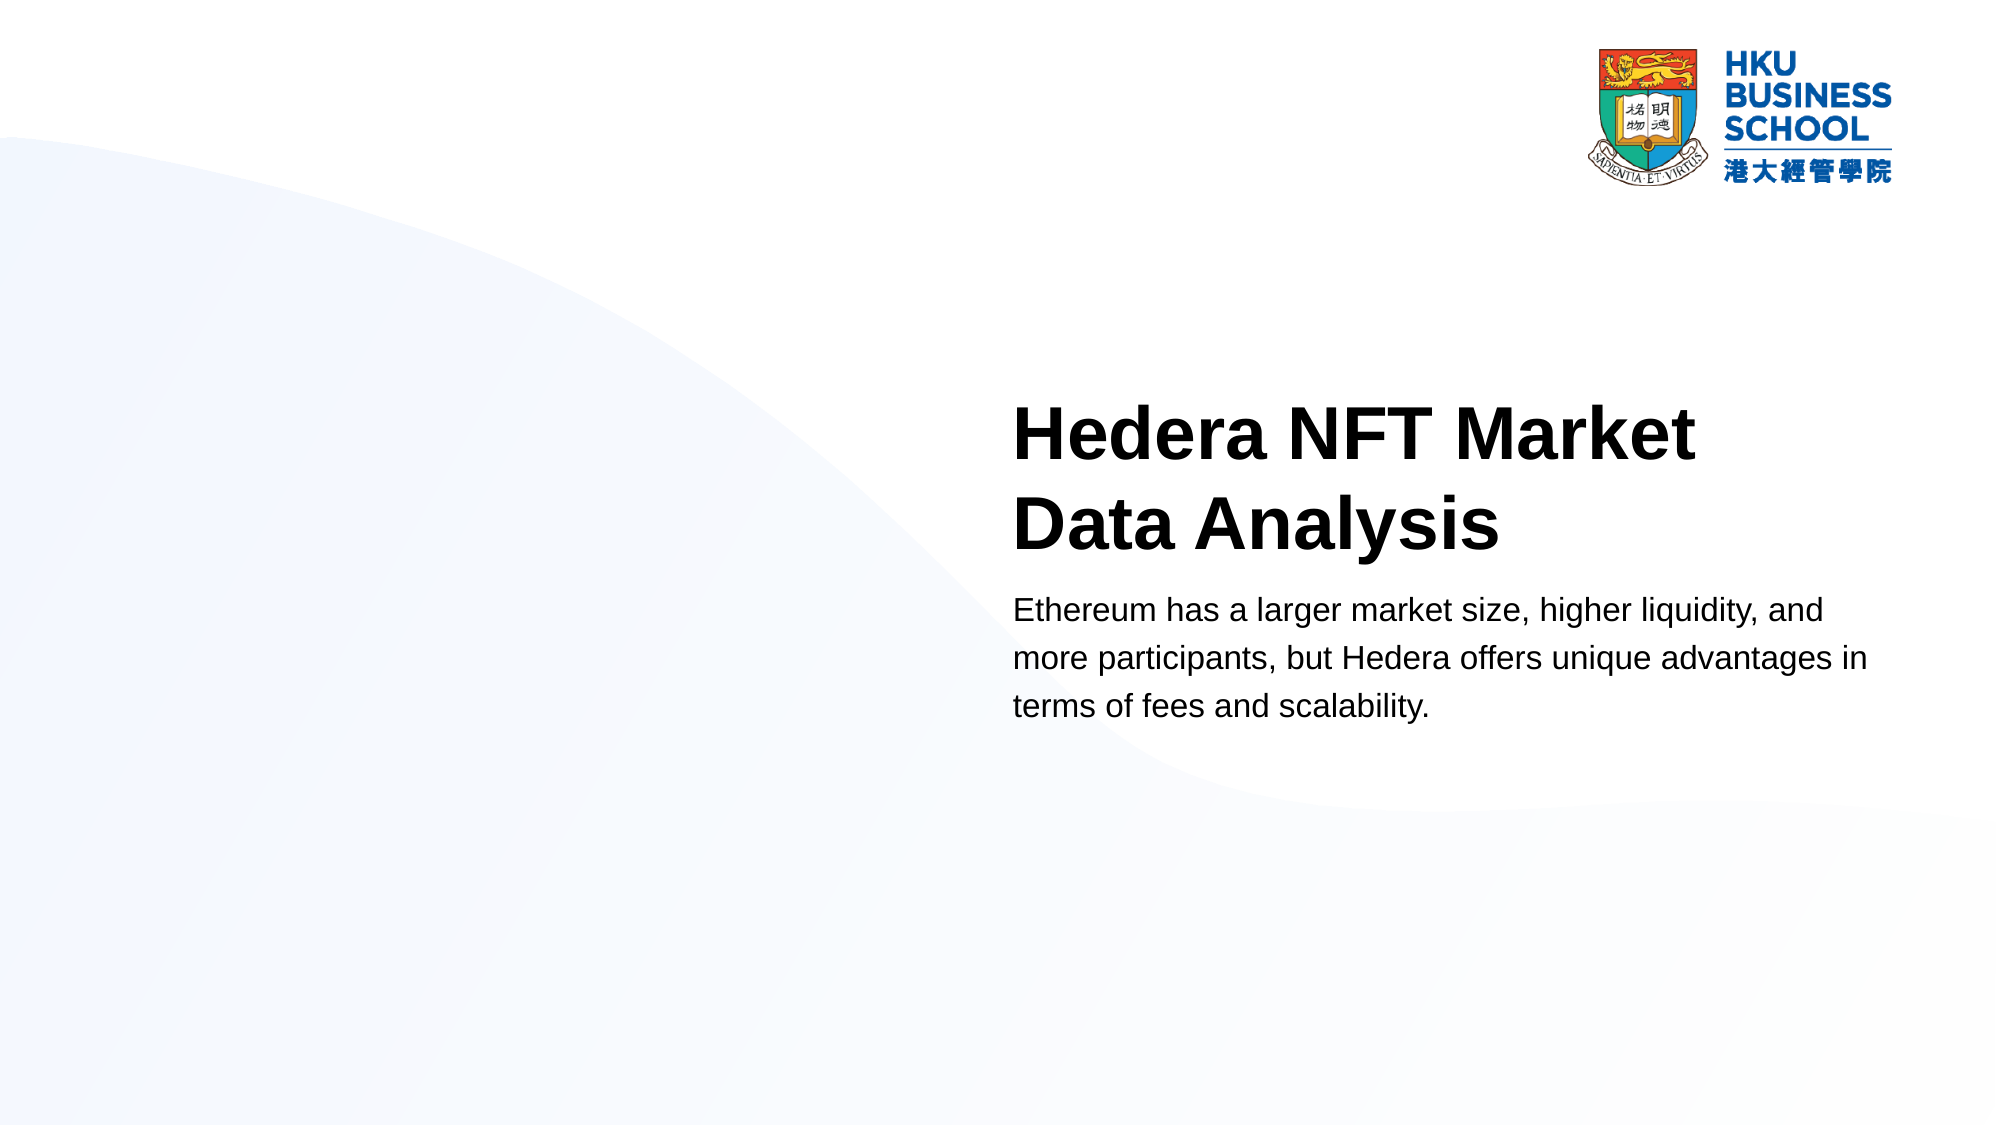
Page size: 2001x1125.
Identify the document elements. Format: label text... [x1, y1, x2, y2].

picture [1588, 49, 1892, 186]
list Ethereum has a larger market size, higher liquidity, and more participants, but Hedera offers unique advantages in terms of fees and scalability. [997, 572, 1890, 1023]
title Hedera NFT Market Data Analysis [997, 347, 1890, 572]
